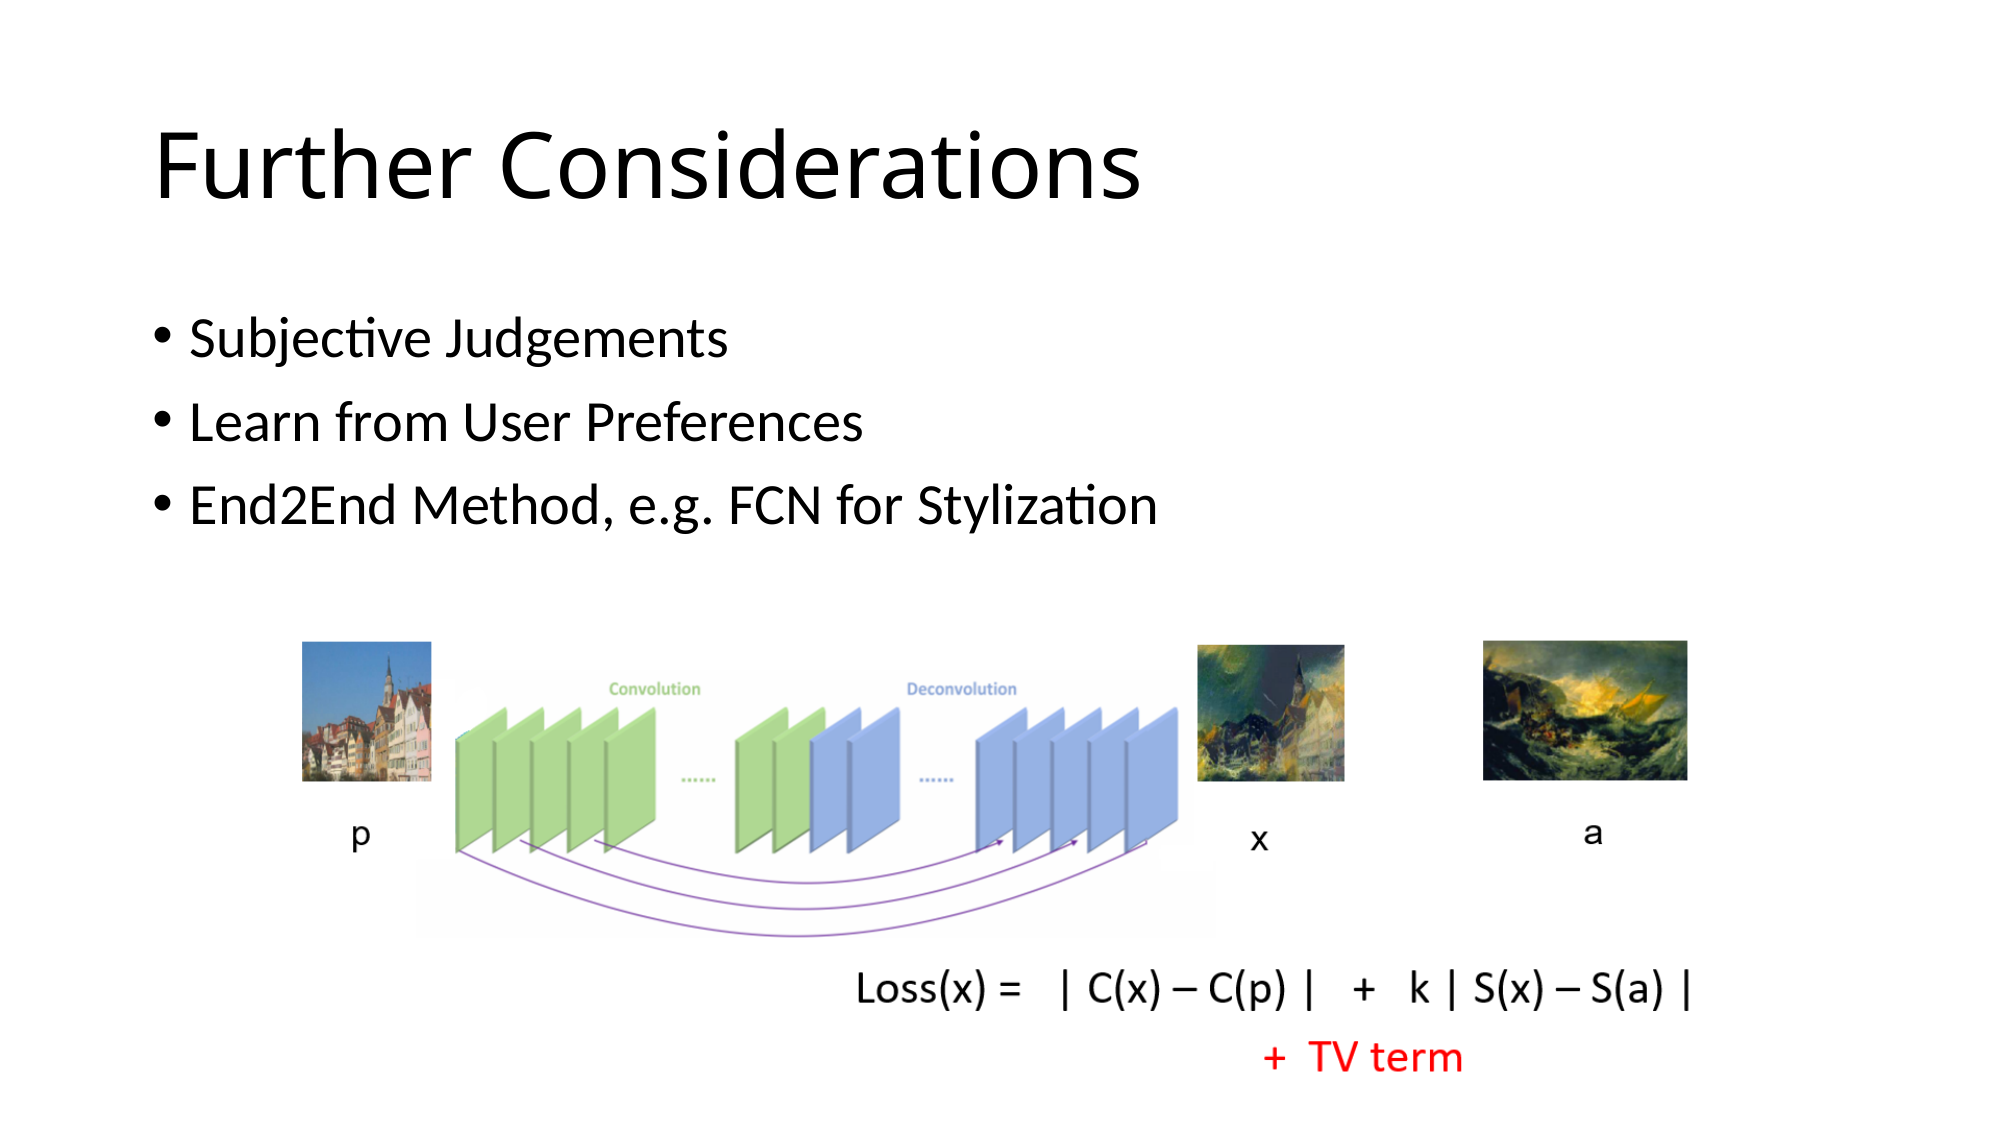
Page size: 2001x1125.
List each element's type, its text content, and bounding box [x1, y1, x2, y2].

list Subjective Judgements Learn from User Preferences End2End Method, e.g. FCN for Stylization [137, 299, 1863, 1014]
picture [299, 553, 1701, 1083]
title Further Considerations [137, 59, 1863, 278]
